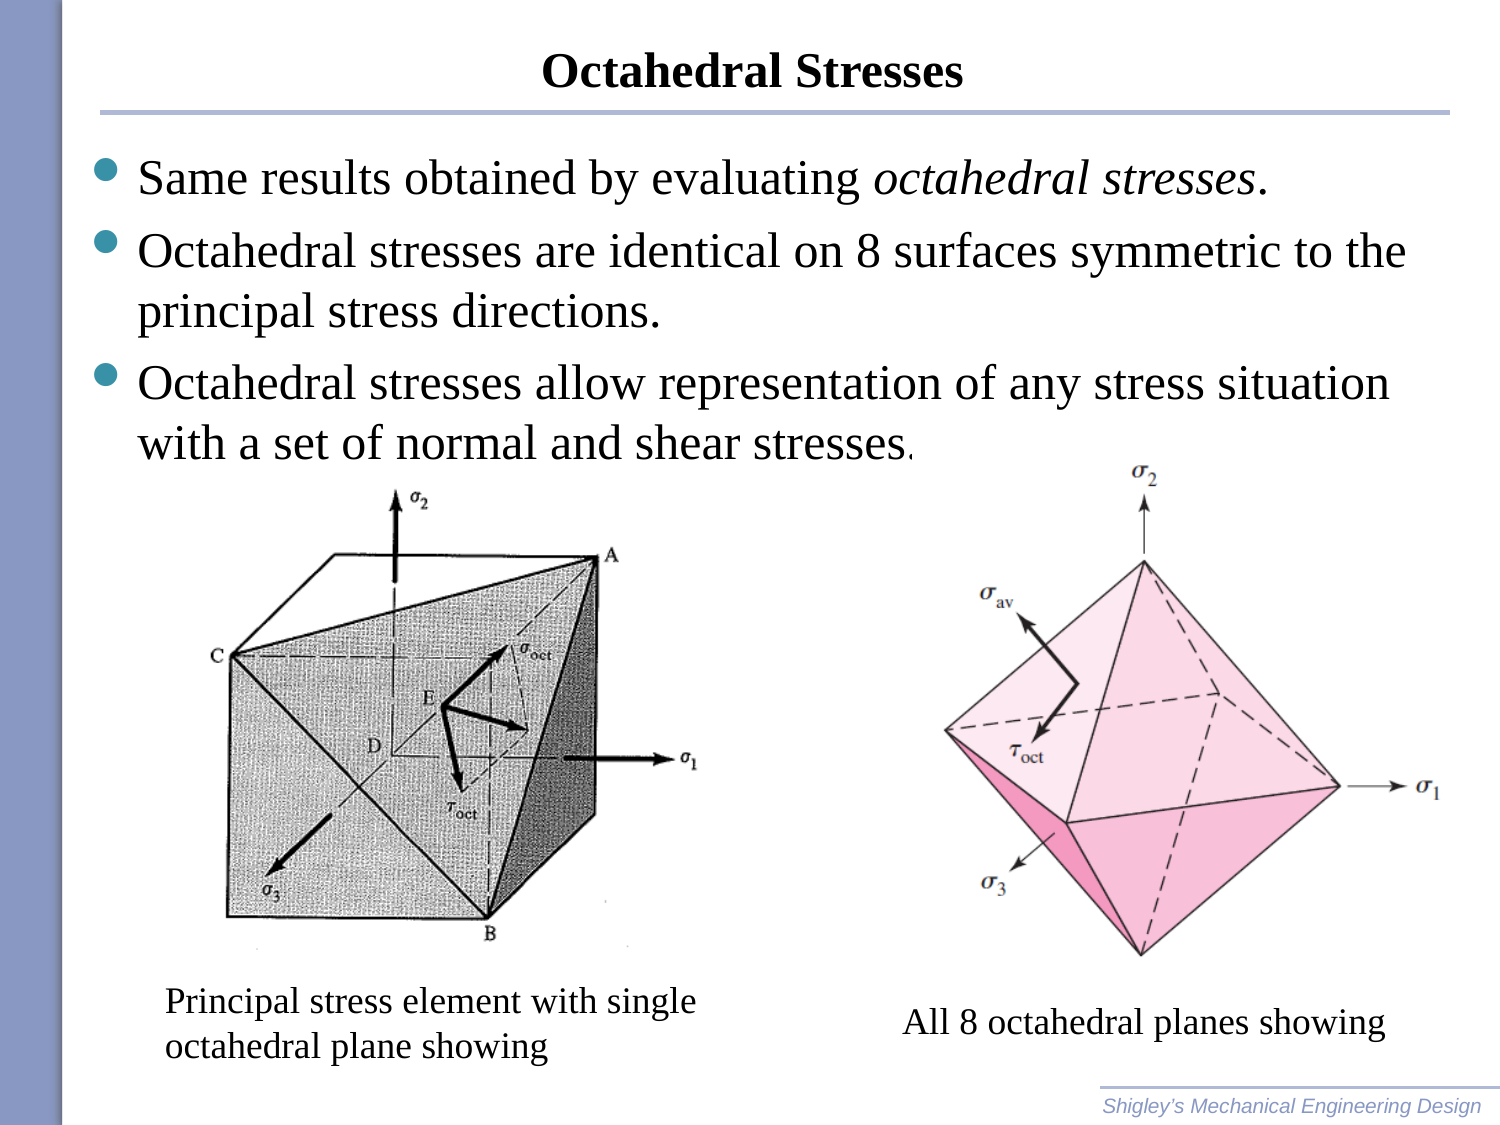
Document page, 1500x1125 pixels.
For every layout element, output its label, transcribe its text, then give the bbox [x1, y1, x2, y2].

text_box All 8 octahedral planes showing [887, 989, 1500, 1050]
title Octahedral Stresses [137, 30, 1368, 106]
list Same results obtained by evaluating octahedral stresses. Octahedral stresses are identical on 8 surfaces symmetric to the principal stress directions. Octahedral stresses allow representation of any stress situation with a set of normal and shear stresses. [62, 137, 1438, 1075]
footer Shigley’s Mechanical Engineering Design [1087, 1074, 1500, 1125]
picture [912, 437, 1464, 977]
text_box Principal stress element with single octahedral plane showing [149, 968, 750, 1074]
picture [199, 474, 718, 961]
